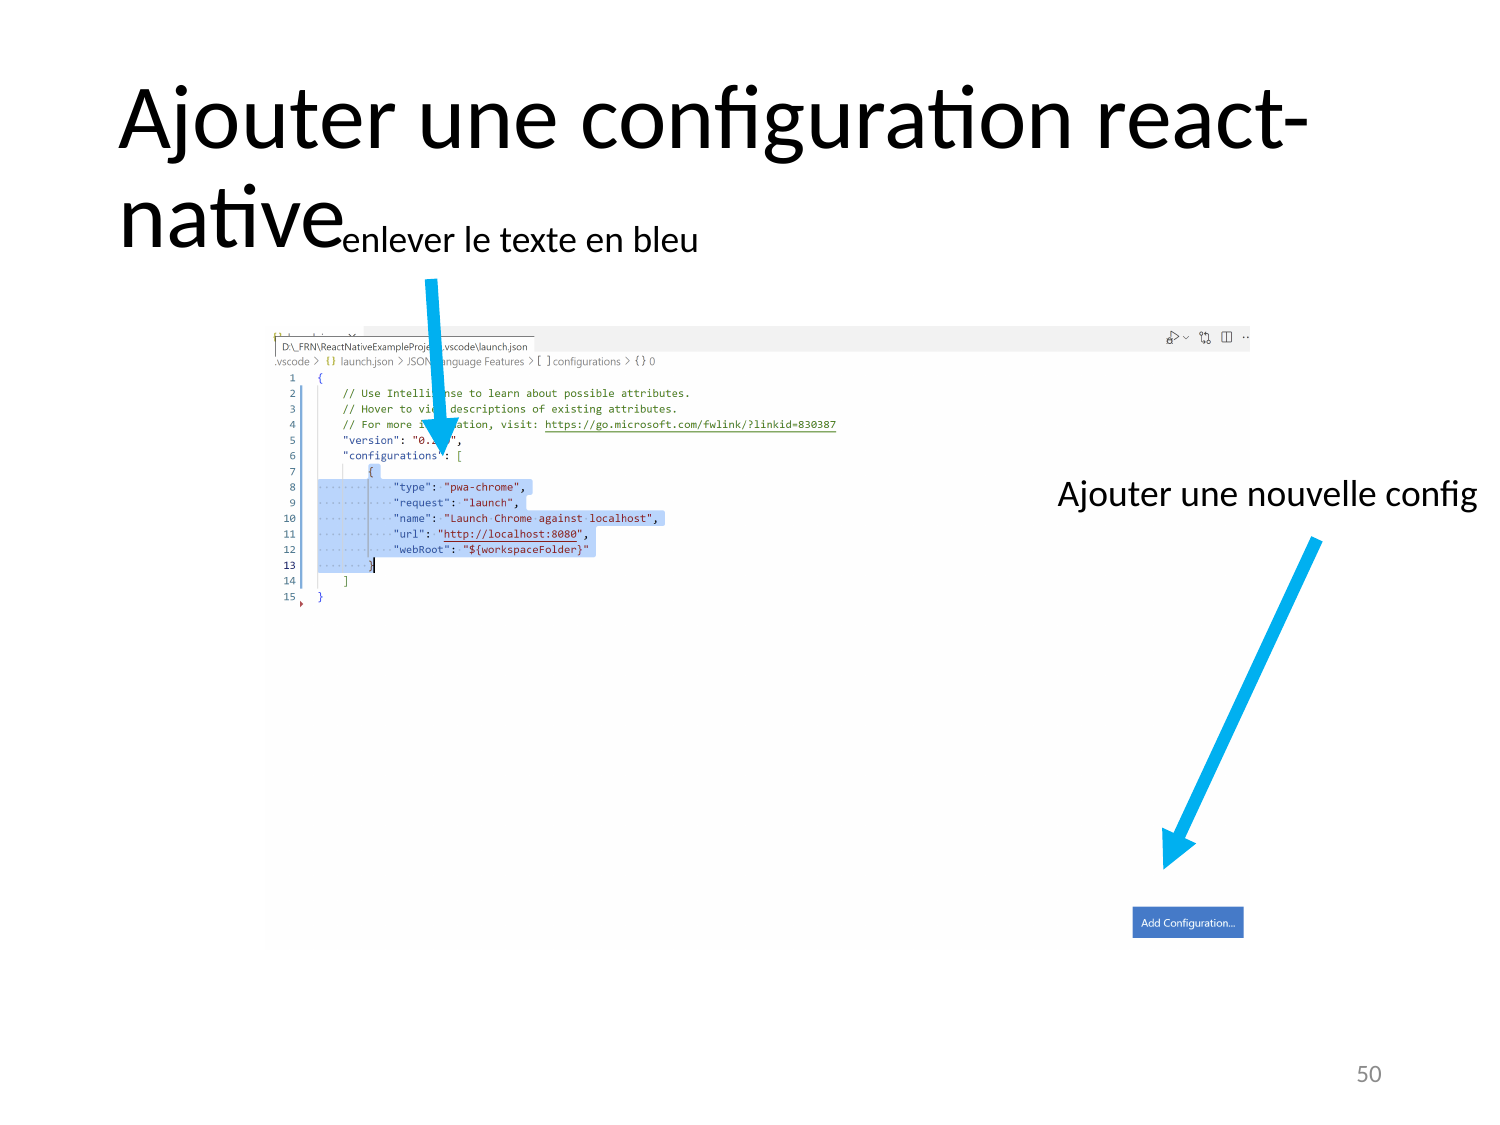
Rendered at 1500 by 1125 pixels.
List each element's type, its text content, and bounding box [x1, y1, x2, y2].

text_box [1163, 538, 1317, 870]
text_box Ajouter une nouvelle config [1250, 461, 1494, 522]
title Ajouter une configuration react-native [103, 59, 1397, 278]
text_box enlever le texte en bleu [327, 208, 715, 268]
slide_number 50 [1059, 1042, 1397, 1103]
picture [265, 326, 1250, 950]
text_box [430, 278, 443, 457]
